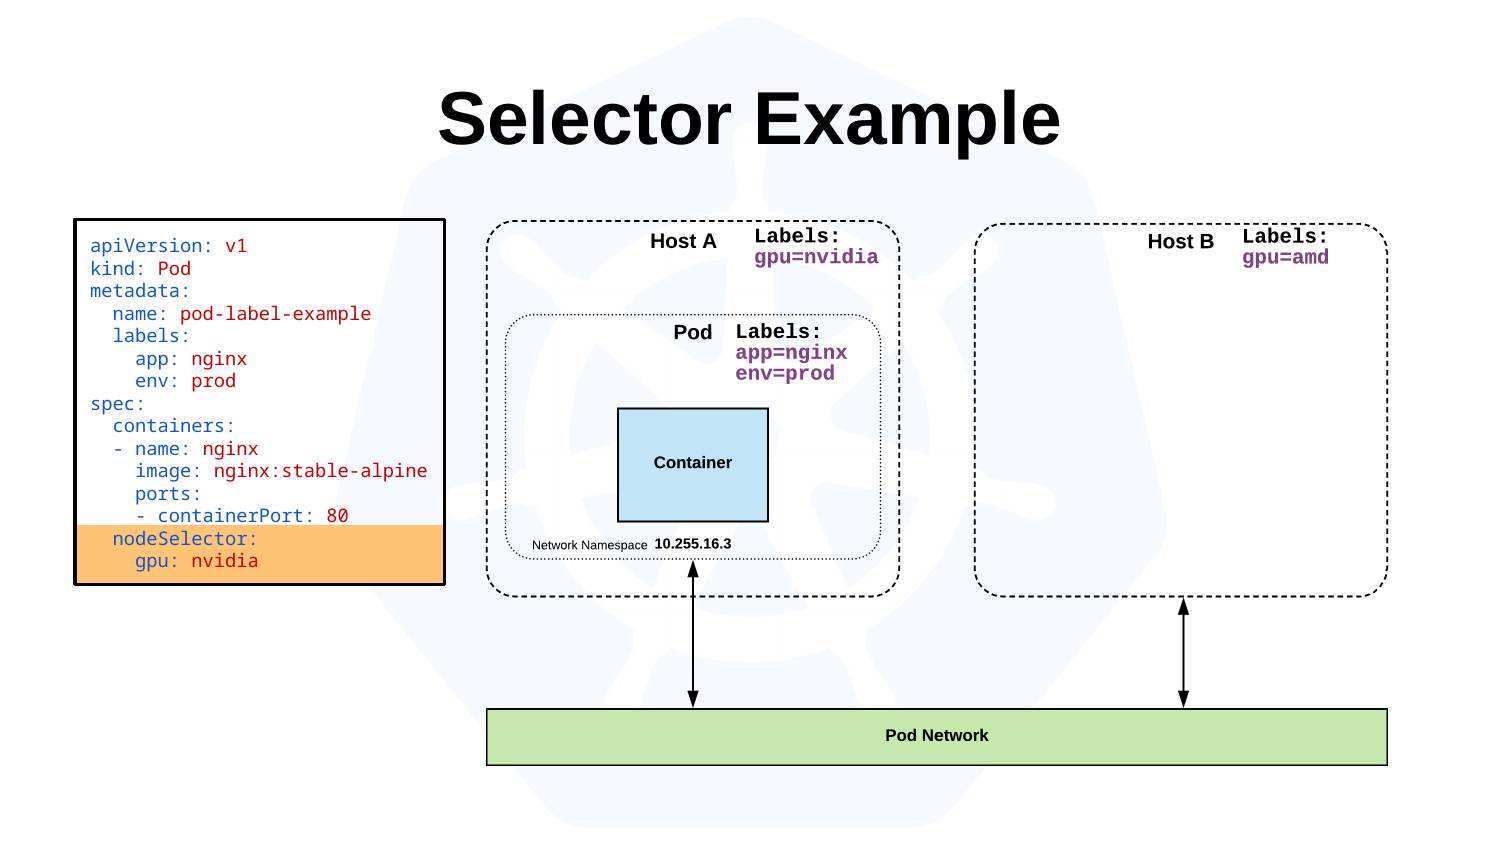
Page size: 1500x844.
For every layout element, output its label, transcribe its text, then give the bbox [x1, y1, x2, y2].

picture [449, 183, 1426, 804]
title Selector Example [75, 33, 1425, 175]
list apiVersion: v1 kind: Pod metadata: name: pod-label-example labels: app: nginx env: prod spec: containers: - name: nginx image: nginx:stable-alpine ports: - containerPort: 80 nodeSelector: gpu: nvidia [75, 219, 444, 585]
